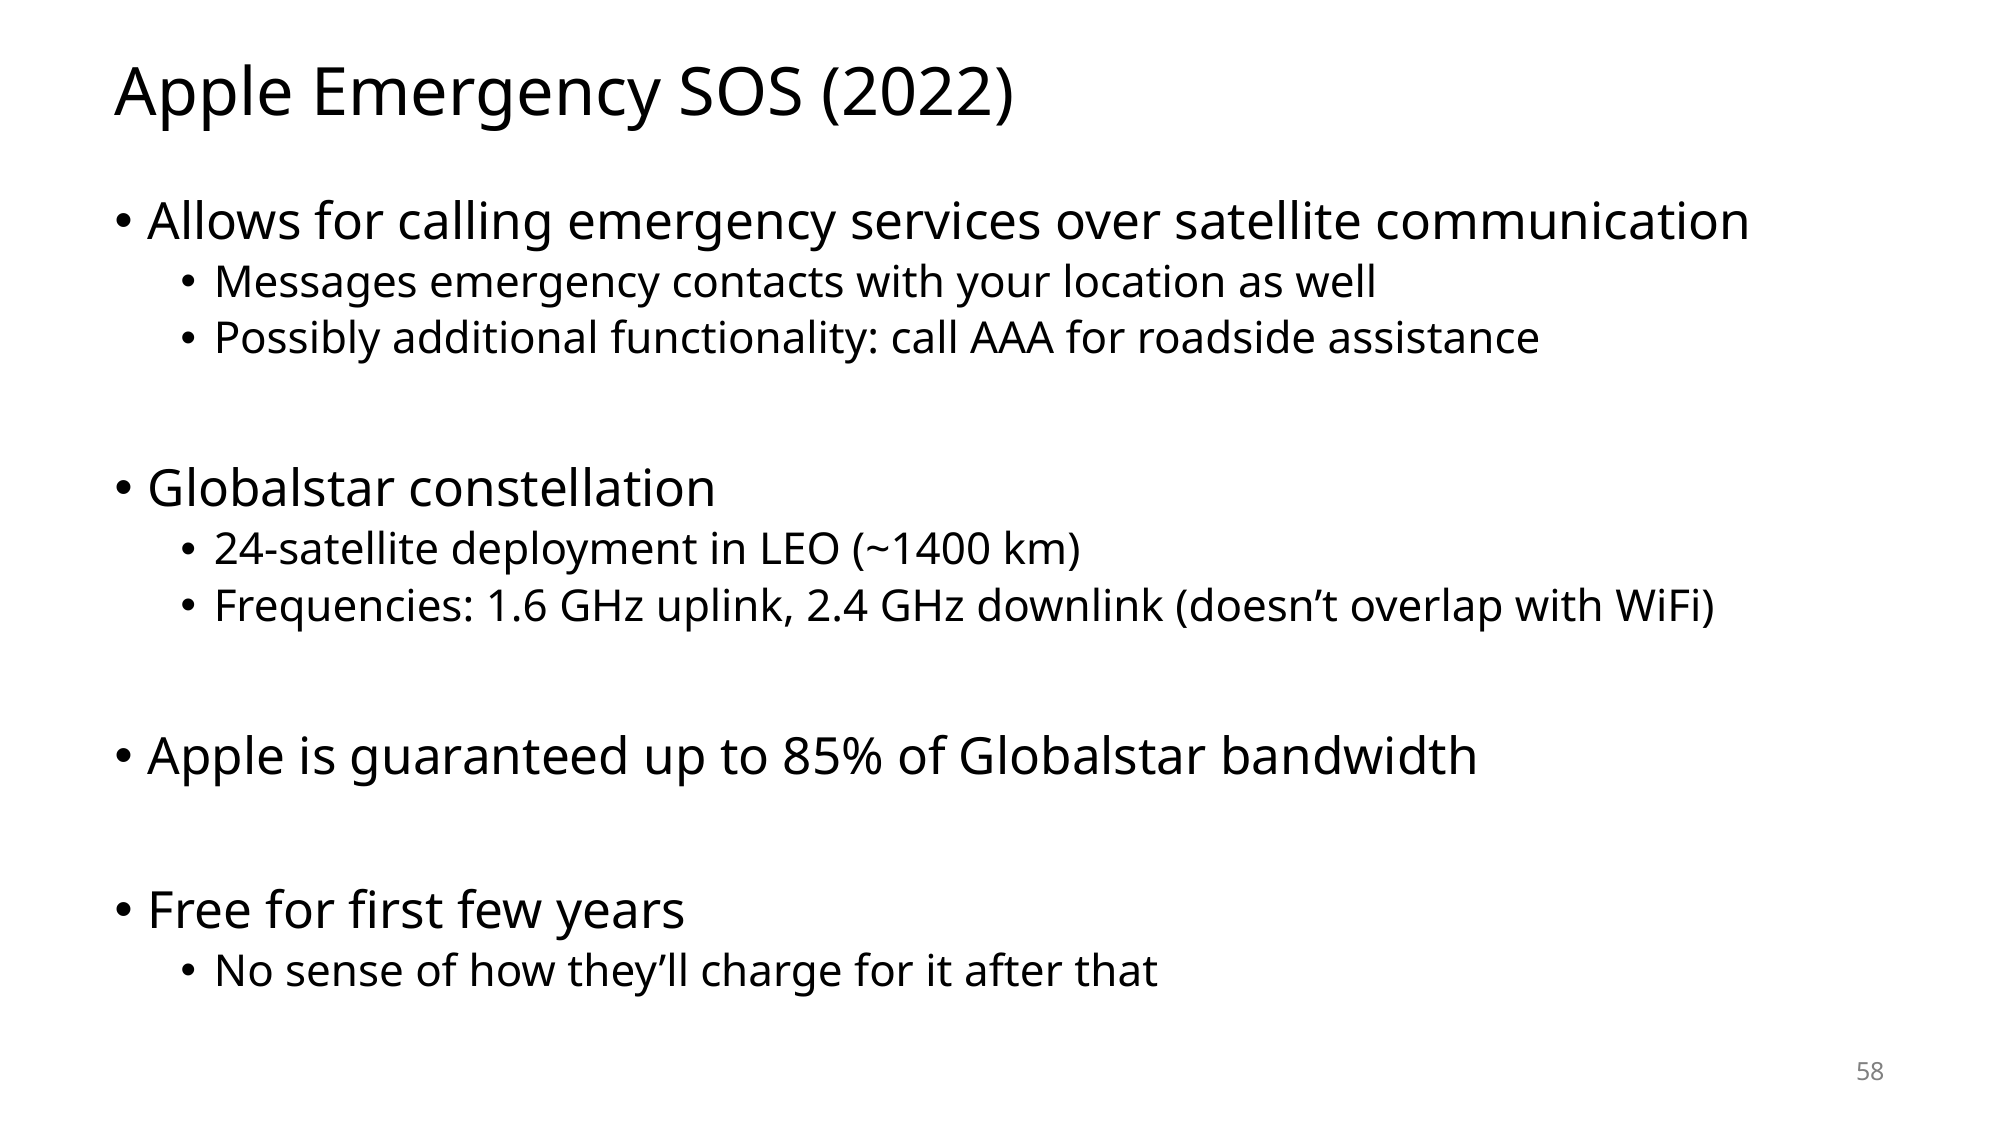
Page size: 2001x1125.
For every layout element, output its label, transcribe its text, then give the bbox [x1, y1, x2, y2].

slide_number 58 [1749, 1042, 1900, 1103]
title Apple Emergency SOS (2022) [99, 37, 1900, 150]
list Allows for calling emergency services over satellite communication Messages emergency contacts with your location as well Possibly additional functionality: call AAA for roadside assistance Globalstar constellation 24-satellite deployment in LEO (~1400 km) Frequencies: 1.6 GHz uplink, 2.4 GHz downlink (doesn’t overlap with WiFi) Apple is guaranteed up to 85% of Globalstar bandwidth Free for first few years No sense of how they’ll charge for it after that [99, 187, 1900, 1013]
